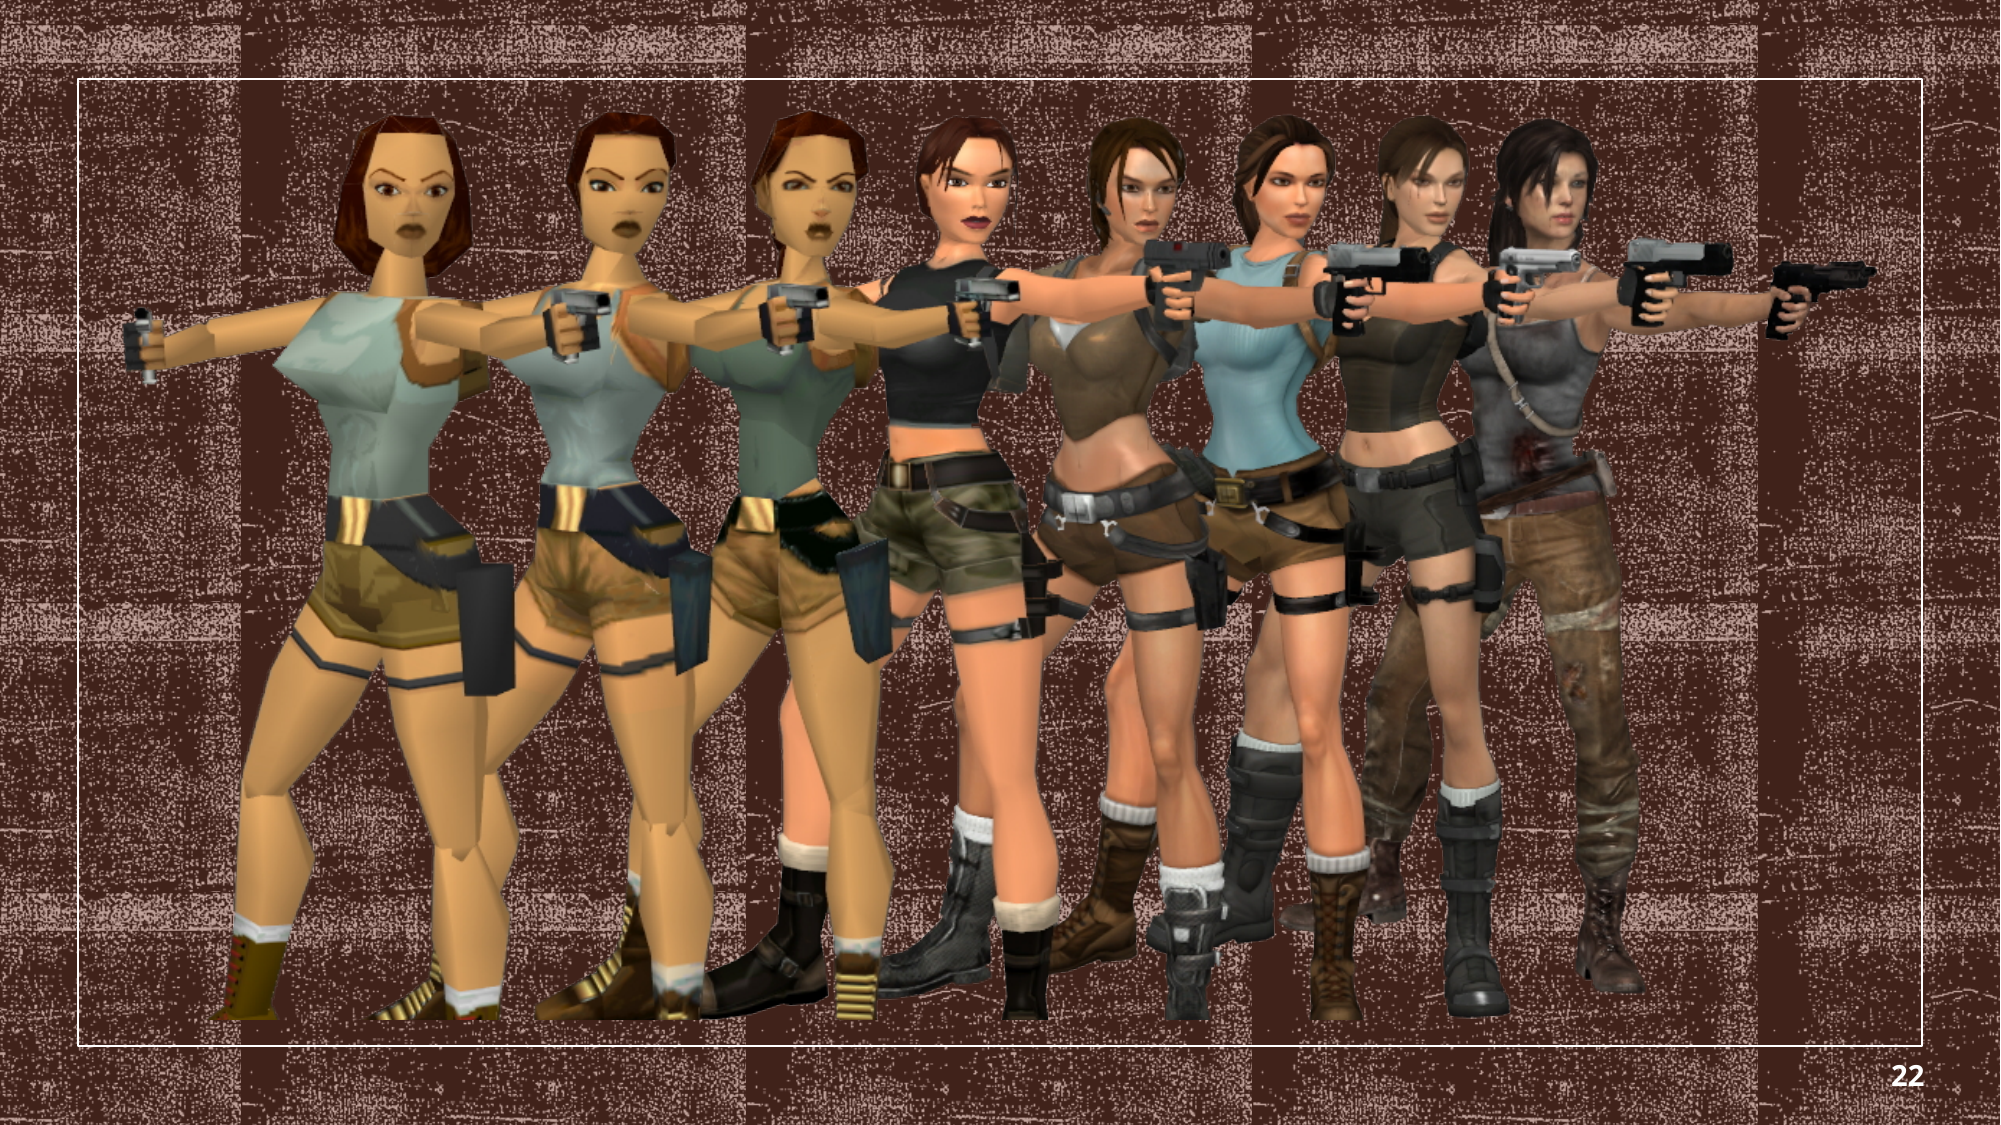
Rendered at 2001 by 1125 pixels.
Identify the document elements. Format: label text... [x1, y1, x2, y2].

text_box [0, 0, 2000, 1125]
picture [109, 109, 1891, 1014]
text_box [77, 78, 1923, 1047]
slide_number 22 [1855, 1047, 1961, 1107]
